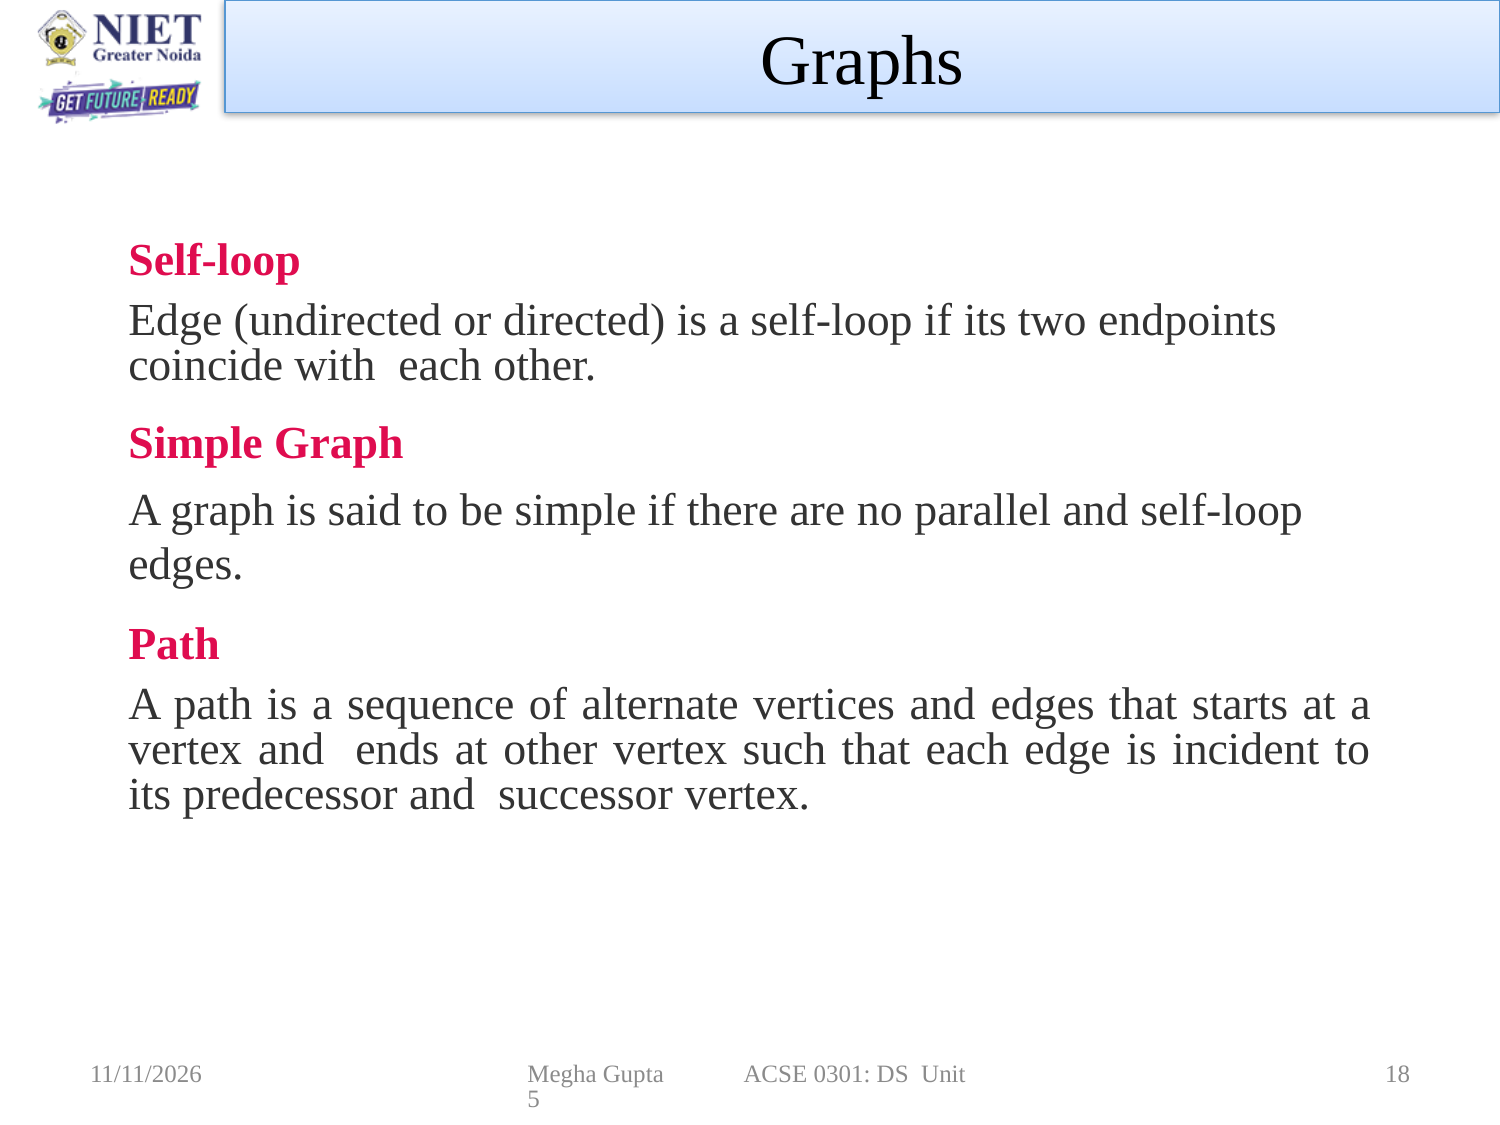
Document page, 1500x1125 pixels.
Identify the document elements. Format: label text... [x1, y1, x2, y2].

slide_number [75, 1042, 425, 1103]
slide_number 18 [1074, 1042, 1425, 1103]
footer Megha Gupta ACSE 0301: DS Unit 5 [512, 1042, 988, 1103]
picture [0, 0, 238, 135]
text_box Self-loop Edge (undirected or directed) is a self-loop if its two endpoints coincide with each other. Simple Graph A graph is said to be simple if there are no parallel and self-loop edges. Path A path is a sequence of alternate vertices and edges that starts at a vertex and ends at other vertex such that each edge is incident to its predecessor and successor vertex. [126, 216, 1372, 819]
text_box Graphs [238, 0, 1500, 113]
